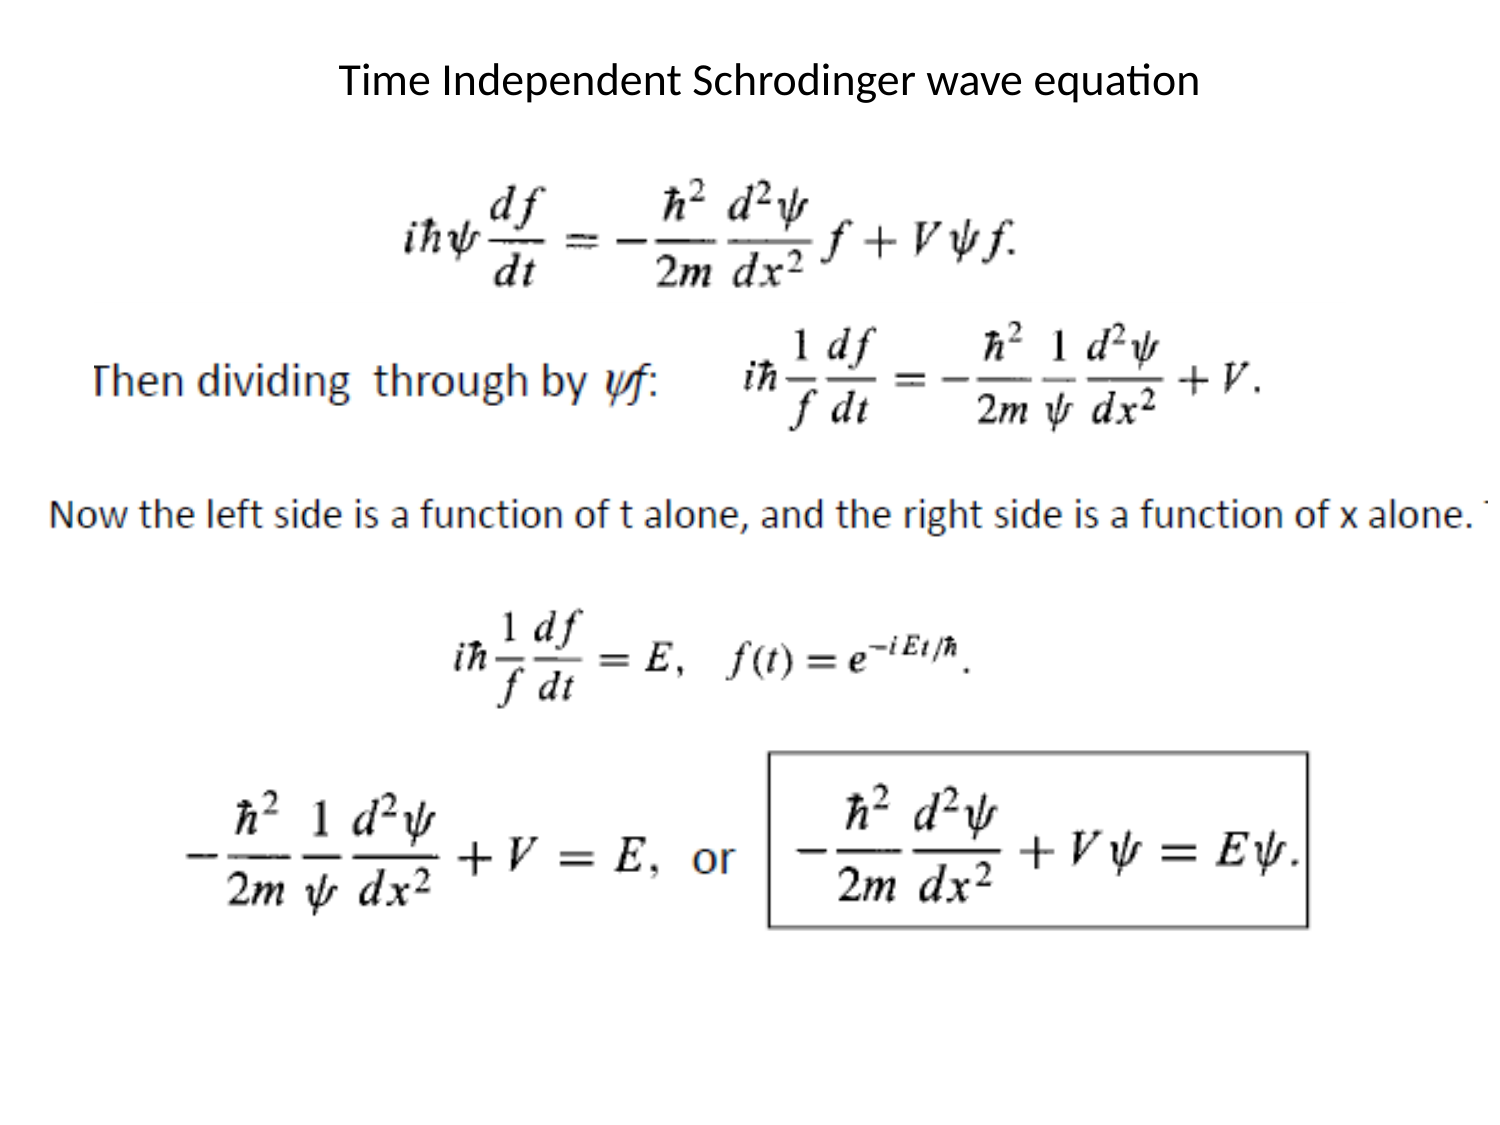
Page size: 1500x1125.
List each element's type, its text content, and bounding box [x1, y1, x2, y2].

picture [24, 485, 1488, 548]
picture [94, 153, 1346, 455]
picture [145, 749, 1346, 963]
title Time Independent Schrodinger wave equation [90, 41, 1450, 113]
picture [449, 574, 987, 746]
